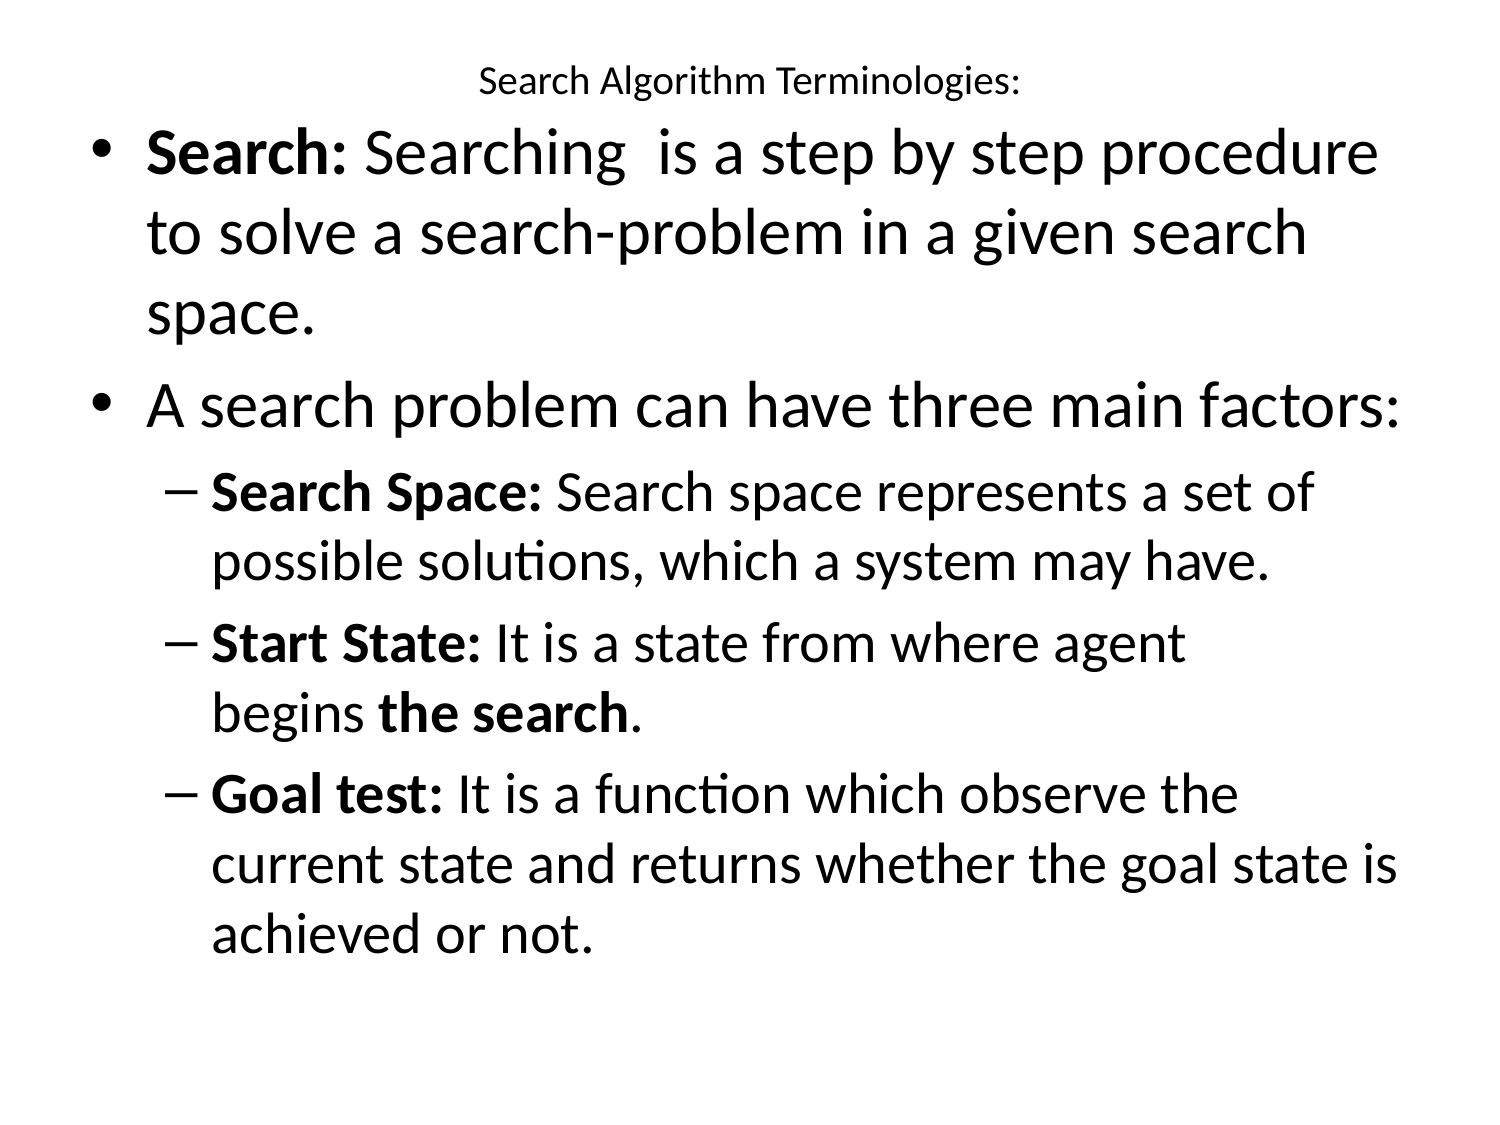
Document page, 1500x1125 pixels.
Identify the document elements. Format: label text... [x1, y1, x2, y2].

title Search Algorithm Terminologies: [75, 45, 1425, 99]
list Search: Searching is a step by step procedure to solve a search-problem in a given search space. A search problem can have three main factors: Search Space: Search space represents a set of possible solutions, which a system may have. Start State: It is a state from where agent begins the search. Goal test: It is a function which observe the current state and returns whether the goal state is achieved or not. [75, 99, 1425, 1125]
